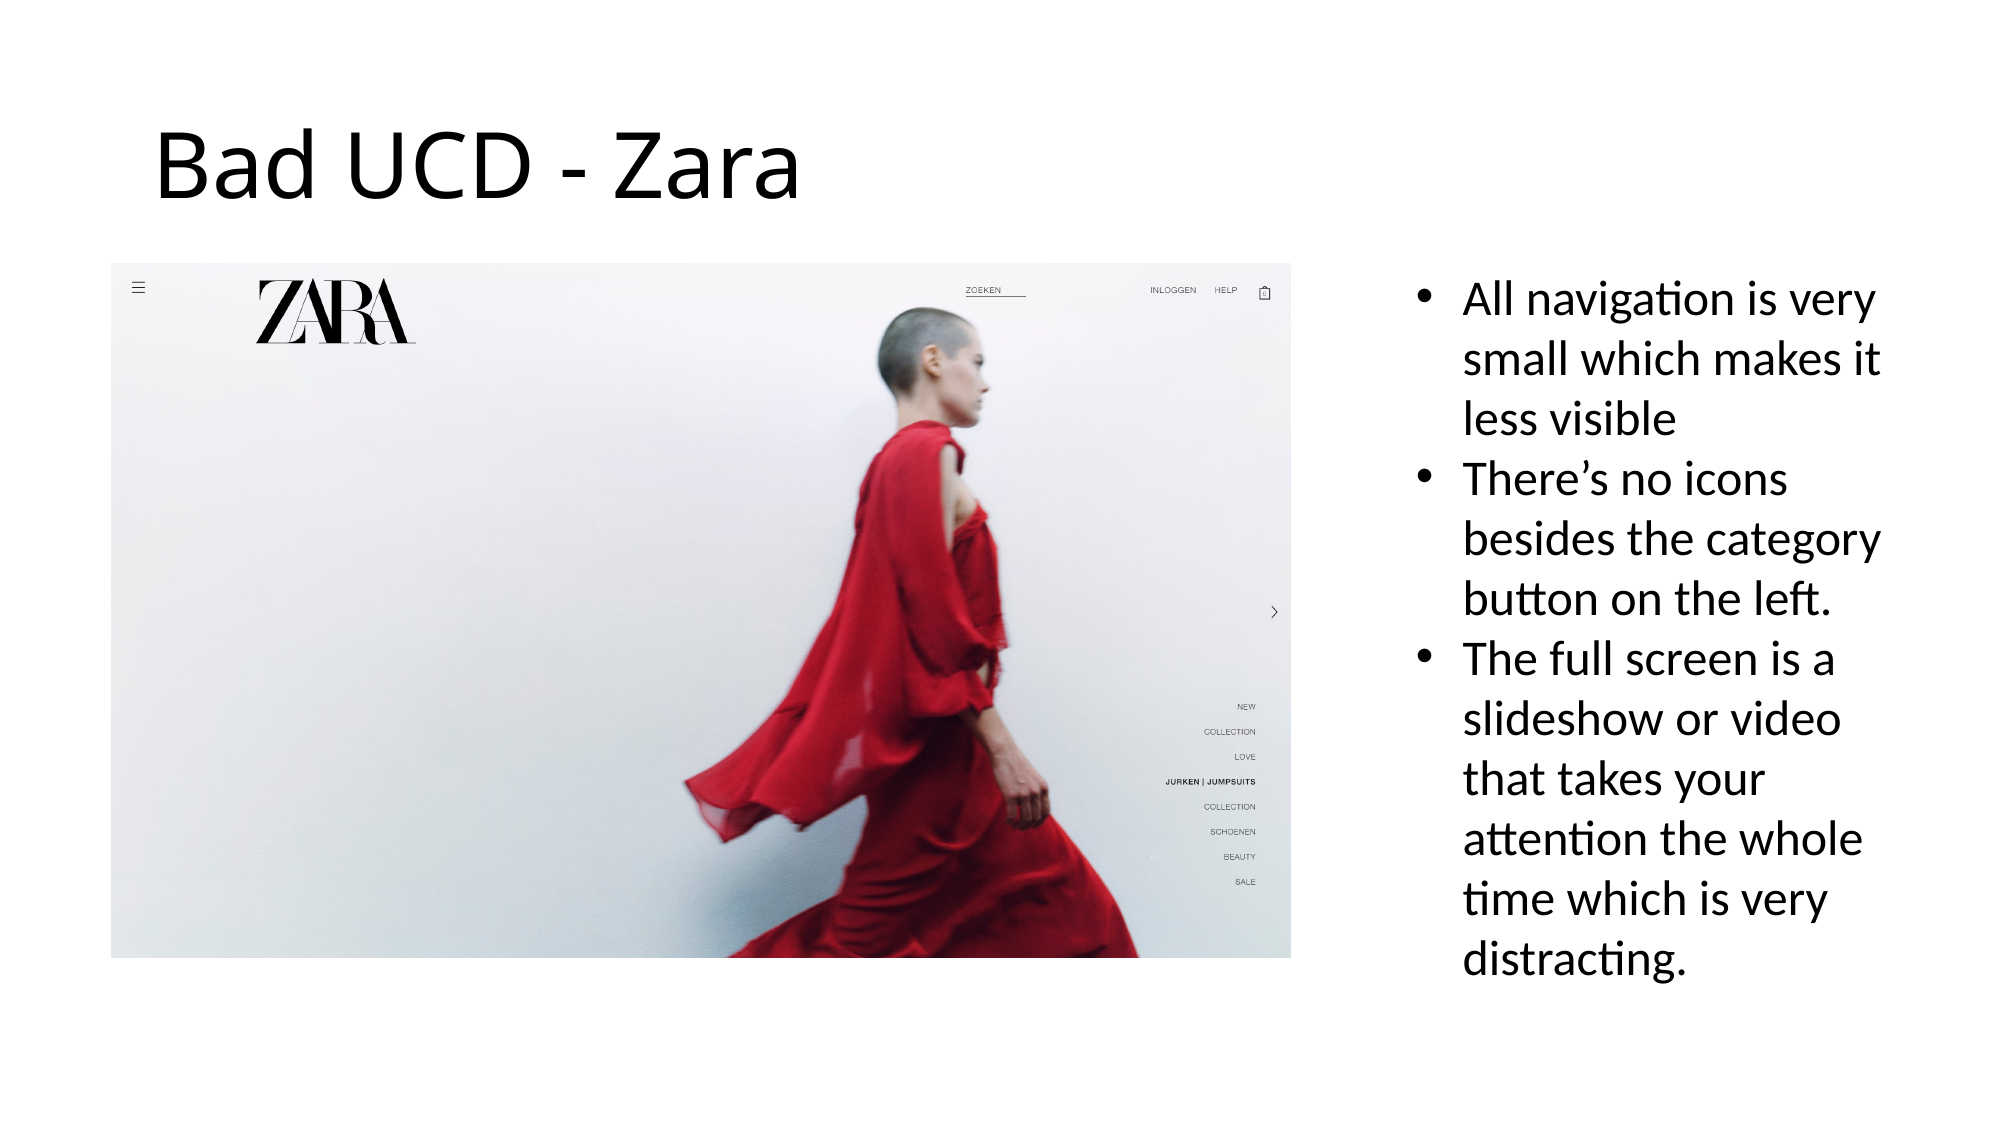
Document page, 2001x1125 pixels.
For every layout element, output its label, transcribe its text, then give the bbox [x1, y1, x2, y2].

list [111, 262, 1291, 958]
text_box All navigation is very small which makes it less visible There’s no icons besides the category button on the left. The full screen is a slideshow or video that takes your attention the whole time which is very distracting. [1401, 257, 1919, 993]
title Bad UCD - Zara [137, 59, 1863, 278]
